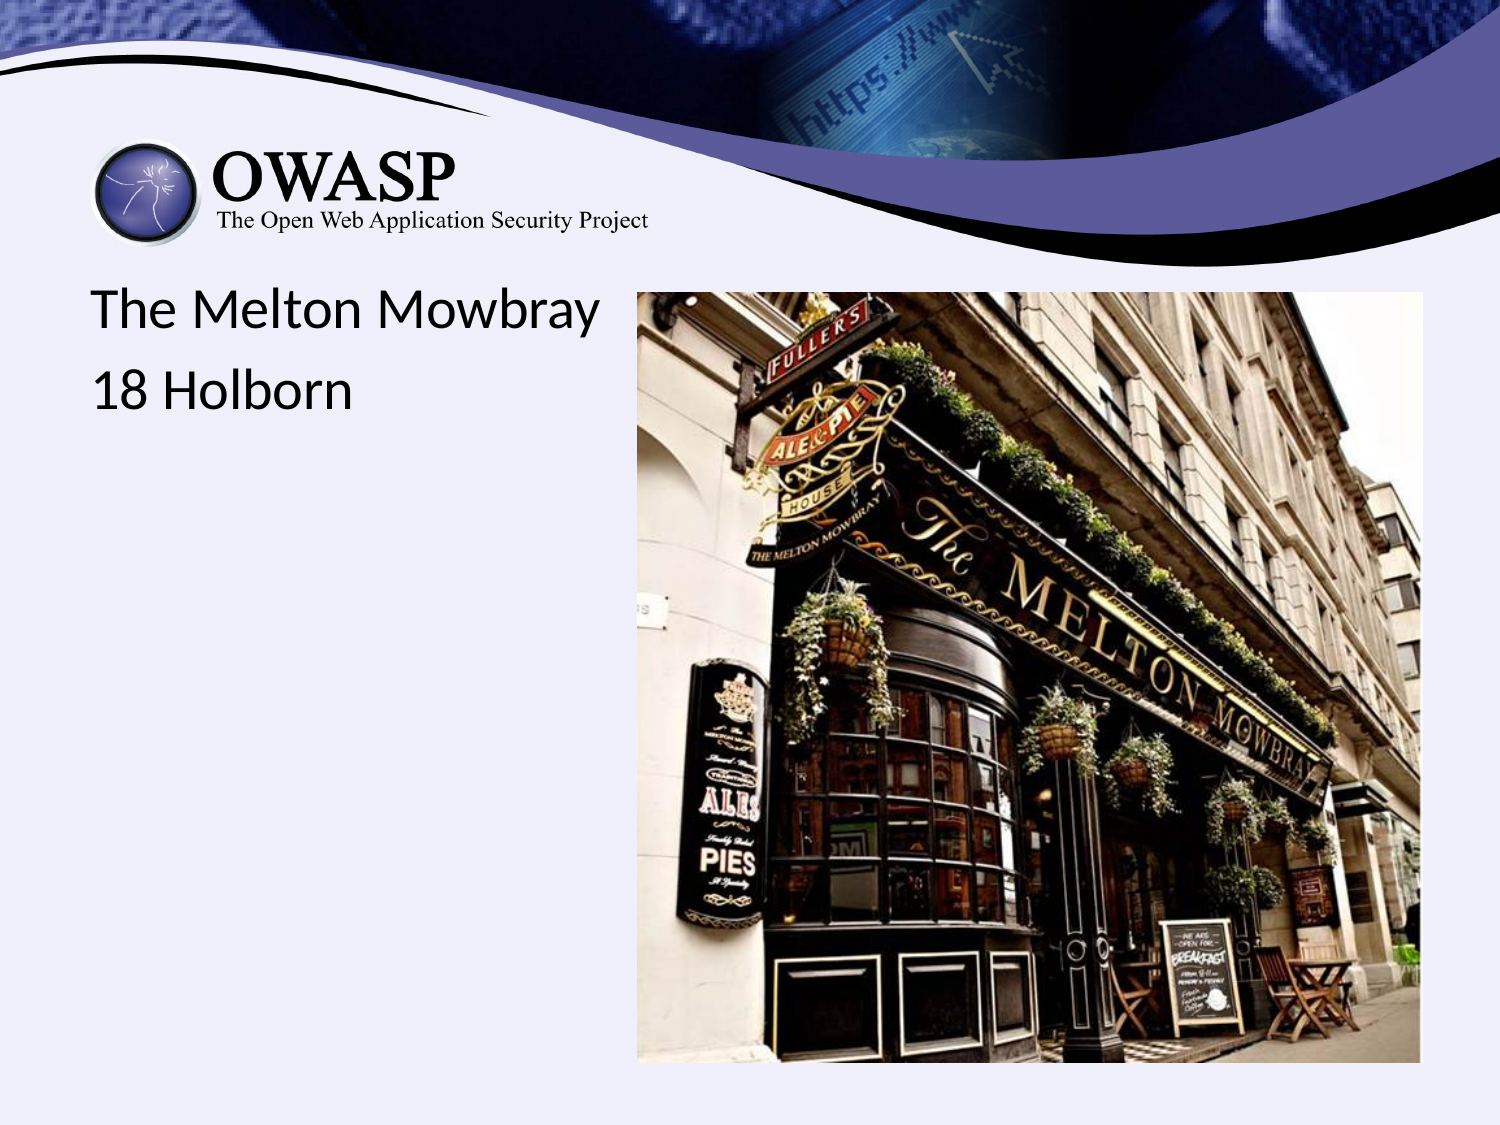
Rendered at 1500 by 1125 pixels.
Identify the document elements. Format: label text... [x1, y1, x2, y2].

picture [0, 0, 1500, 1125]
list The Melton Mowbray 18 Holborn [75, 262, 1425, 1005]
